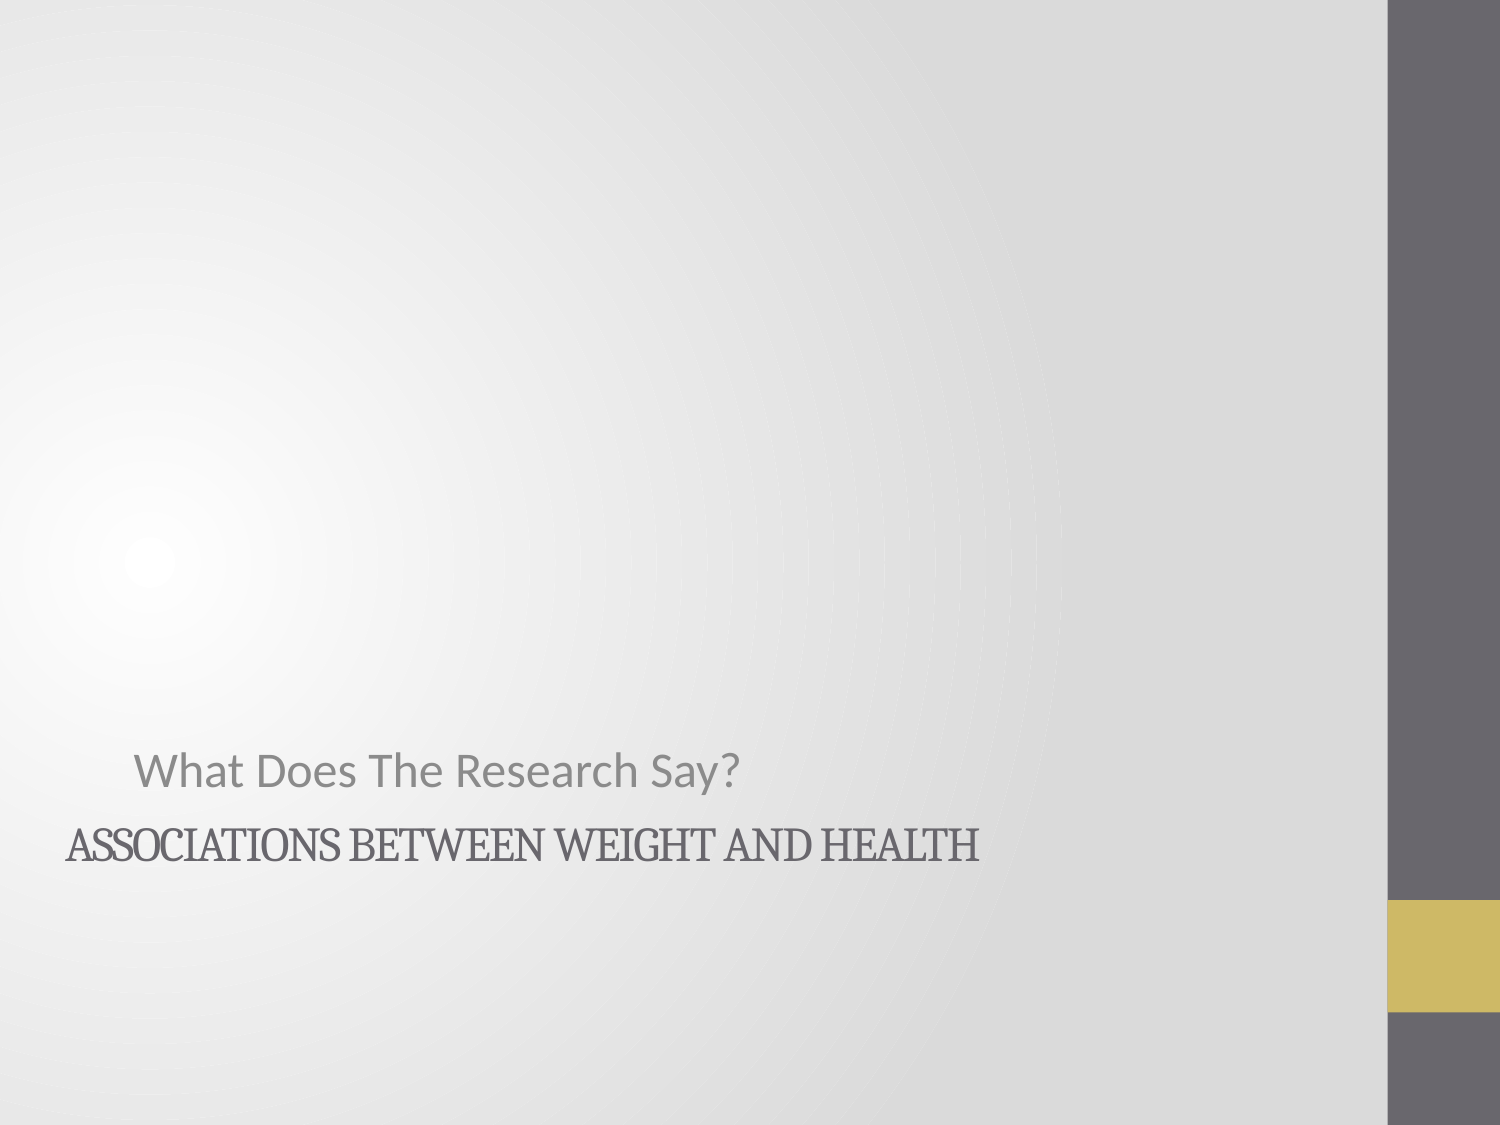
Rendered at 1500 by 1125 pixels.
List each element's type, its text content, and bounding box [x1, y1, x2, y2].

title Associations between Weight and Health [50, 805, 1388, 998]
list What Does The Research Say? [118, 537, 1125, 806]
